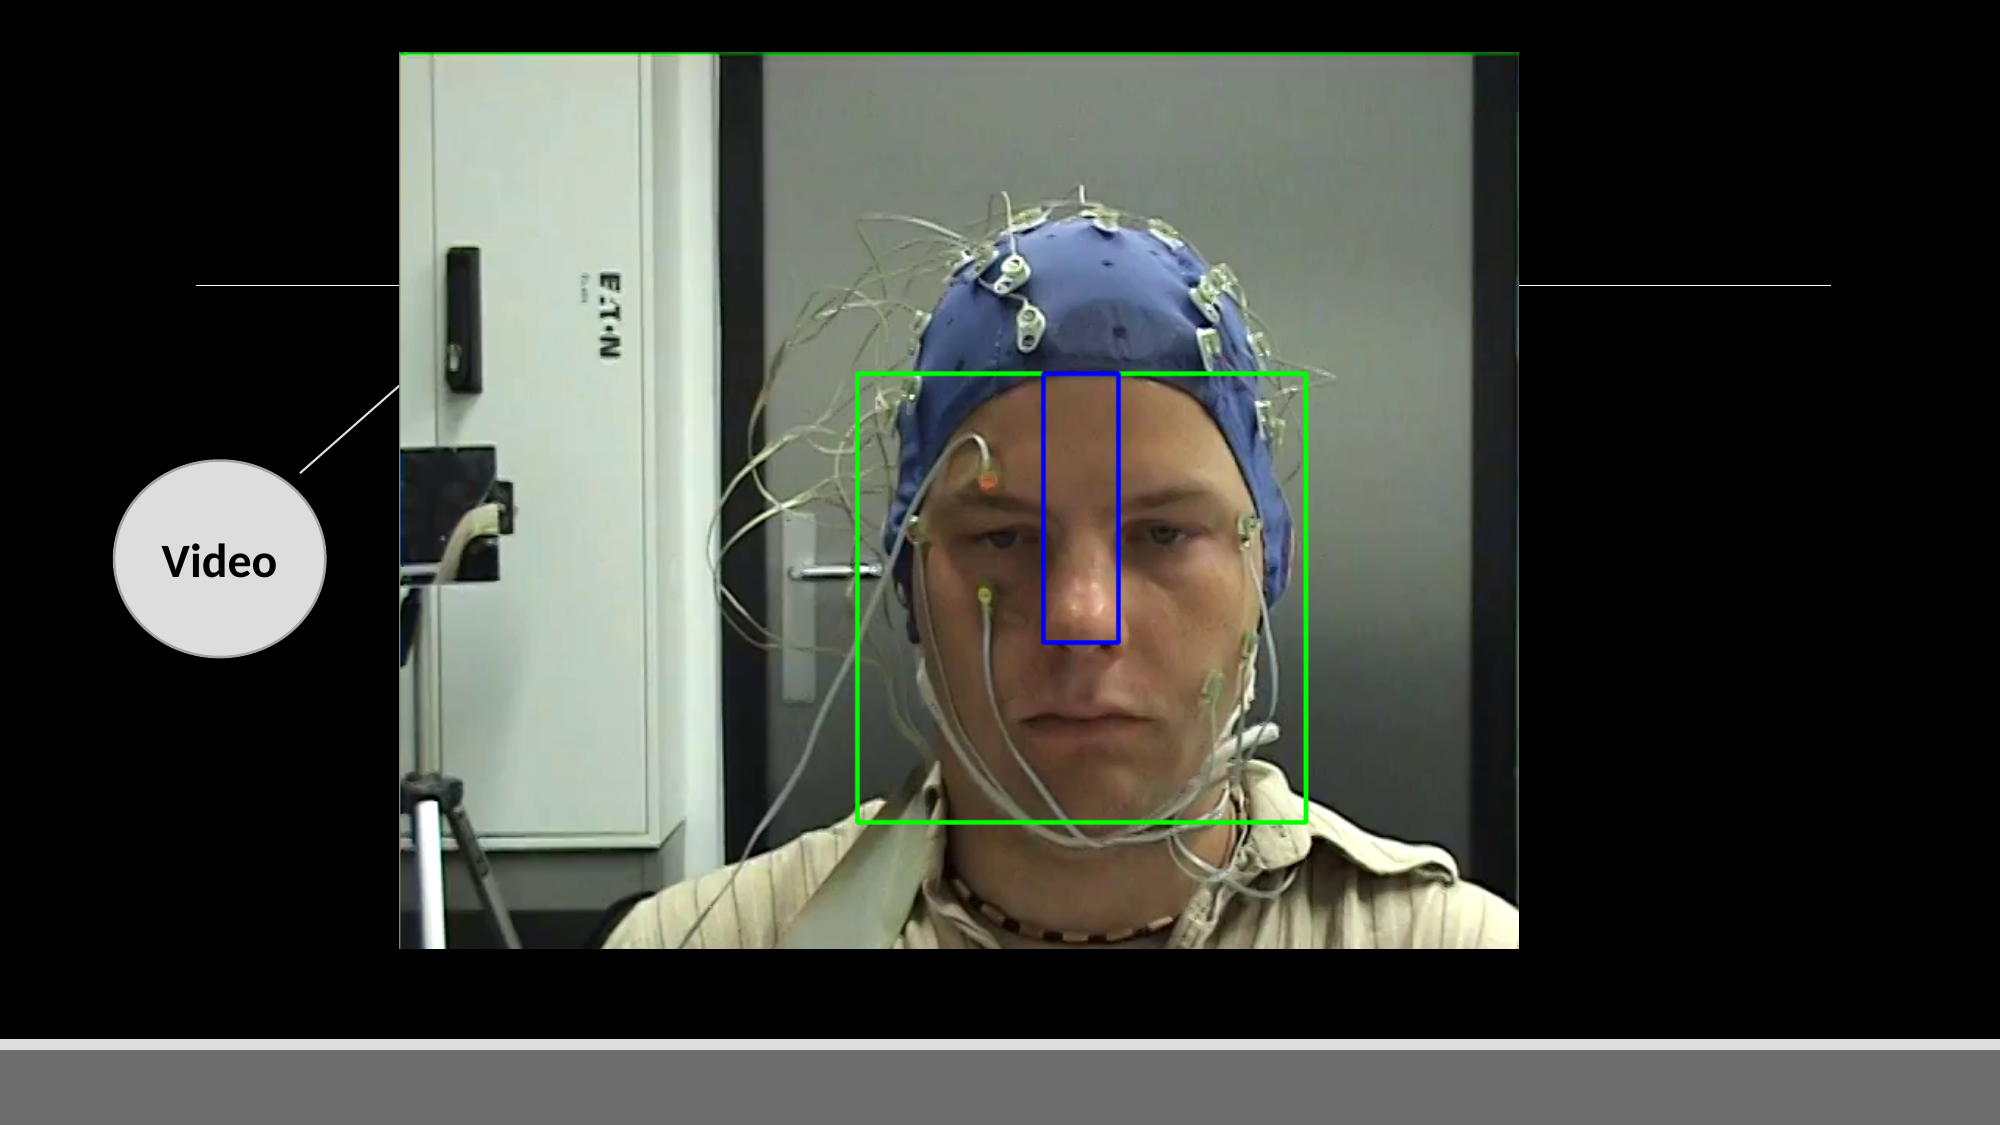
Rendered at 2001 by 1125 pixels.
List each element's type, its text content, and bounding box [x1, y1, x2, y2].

text_box Video [112, 459, 327, 659]
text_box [299, 362, 393, 474]
picture [396, 52, 1520, 949]
